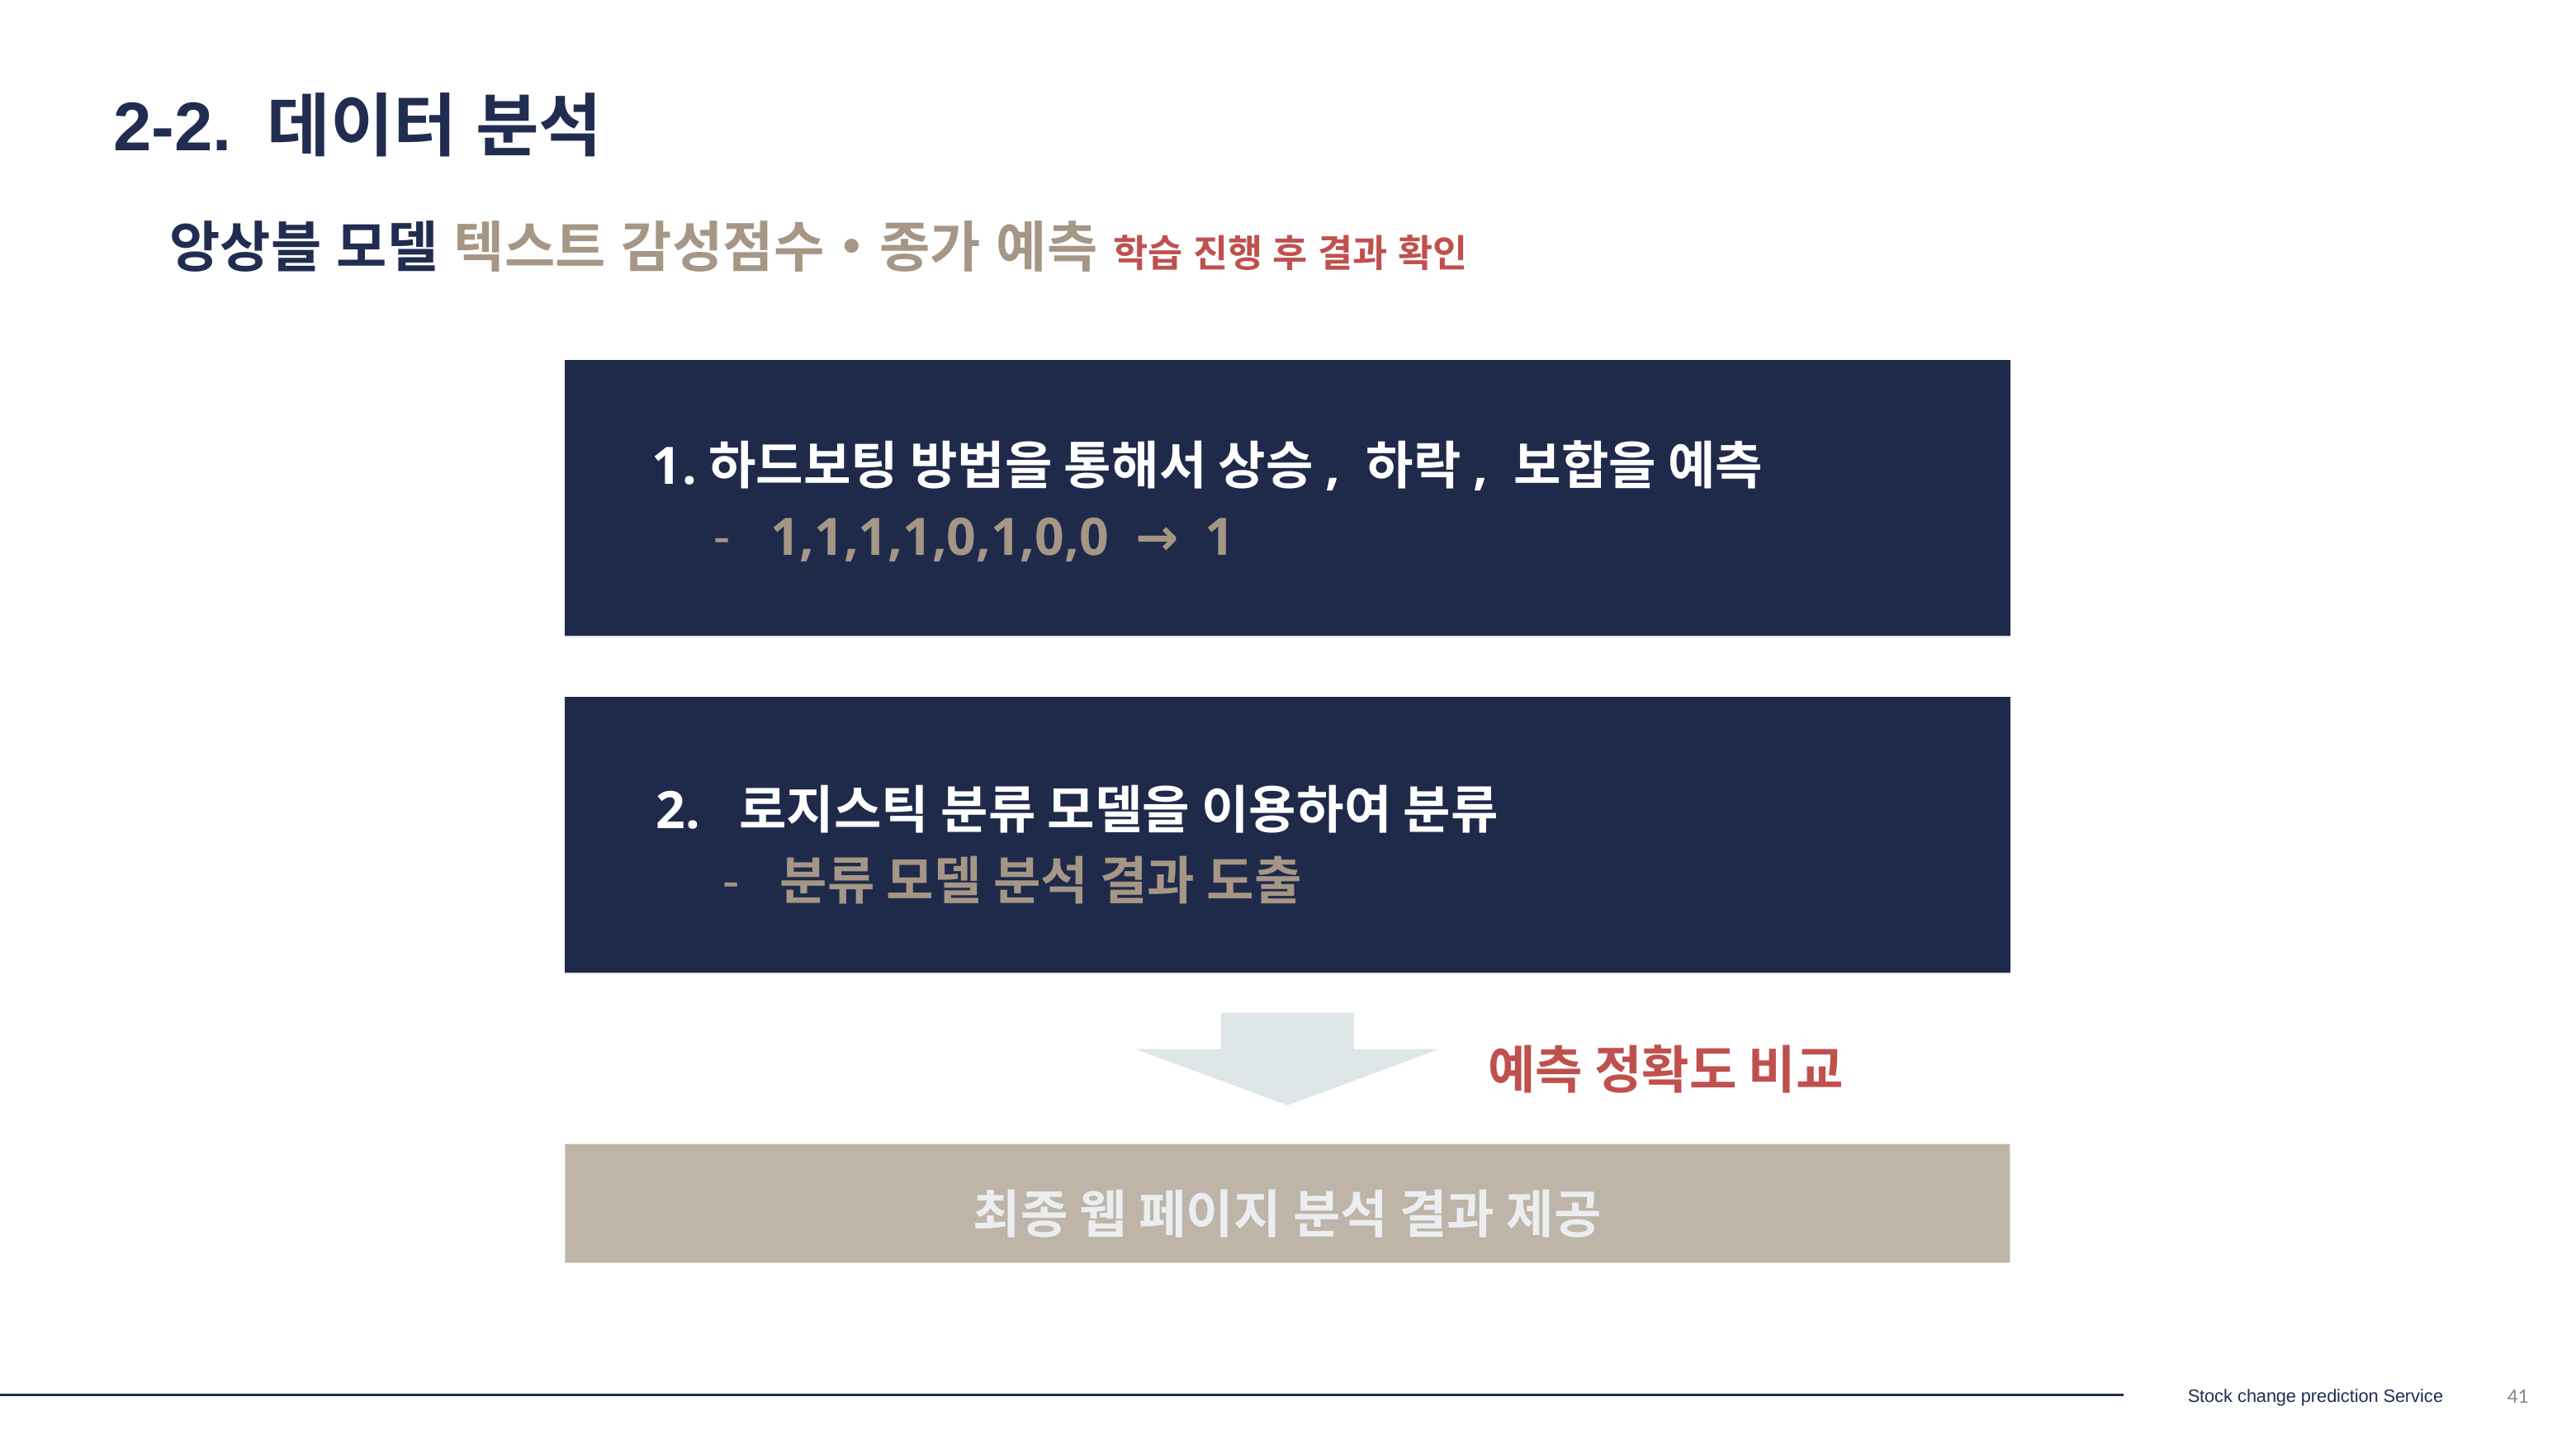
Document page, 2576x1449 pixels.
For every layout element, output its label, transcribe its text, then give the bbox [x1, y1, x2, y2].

text_box 앙상블 모델 텍스트 감성점수‧종가 예측 학습 진행 후 결과 확인 [157, 196, 1722, 285]
picture [565, 696, 2010, 974]
text_box [1135, 1012, 1440, 1106]
picture [565, 360, 2010, 637]
text_box [565, 1144, 2010, 1263]
slide_number ‹#› [2402, 1370, 2541, 1420]
text_box 최종 웹 페이지 분석 결과 제공 [643, 1159, 1932, 1256]
text_box Stock change prediction Service [2175, 1377, 2402, 1412]
text_box 예측 정확도 비교 [1475, 1015, 1932, 1111]
text_box 2-2. 데이터 분석 [101, 75, 989, 171]
